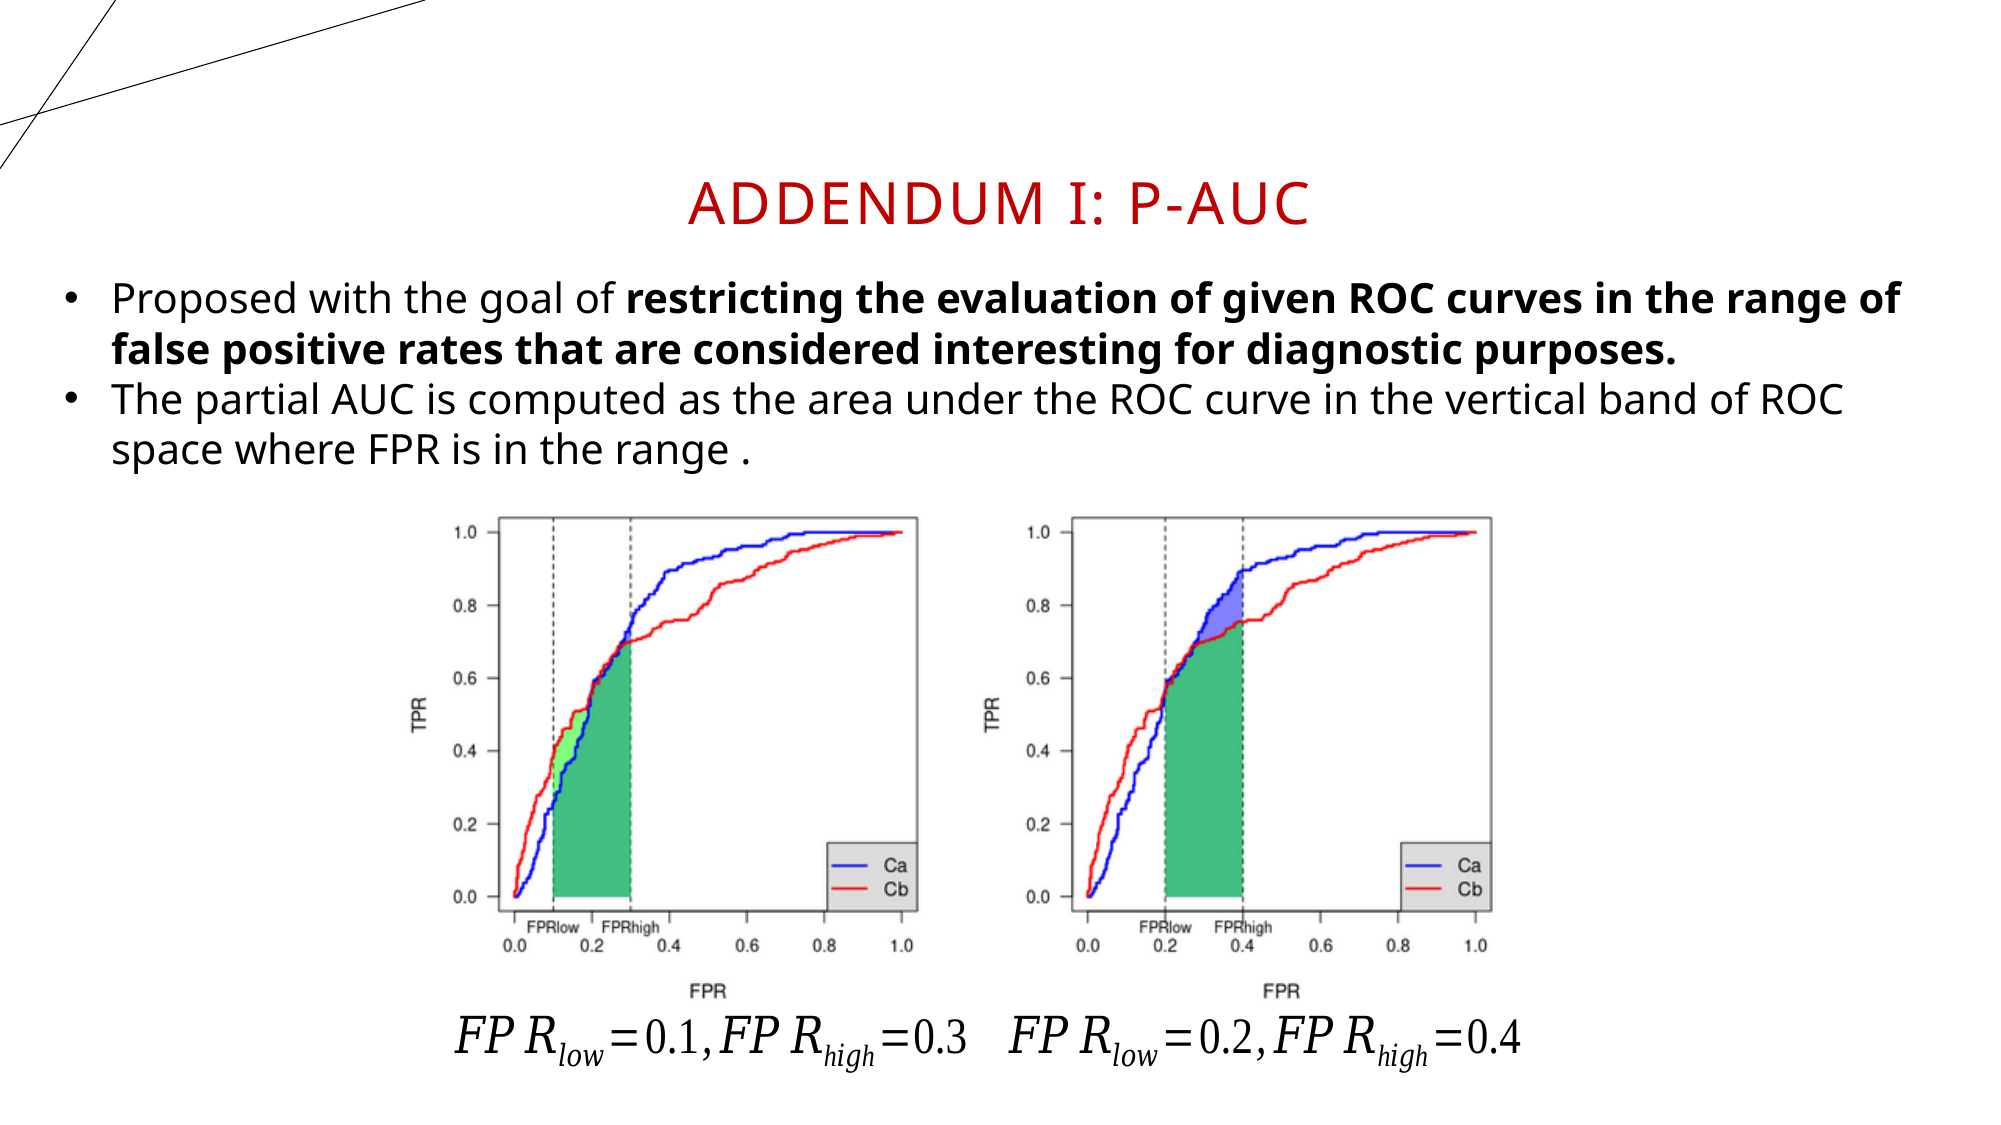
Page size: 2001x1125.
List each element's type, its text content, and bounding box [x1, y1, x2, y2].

picture [979, 509, 1496, 1021]
title Addendum I: P-AUC [137, 27, 1863, 245]
picture [406, 509, 922, 1021]
